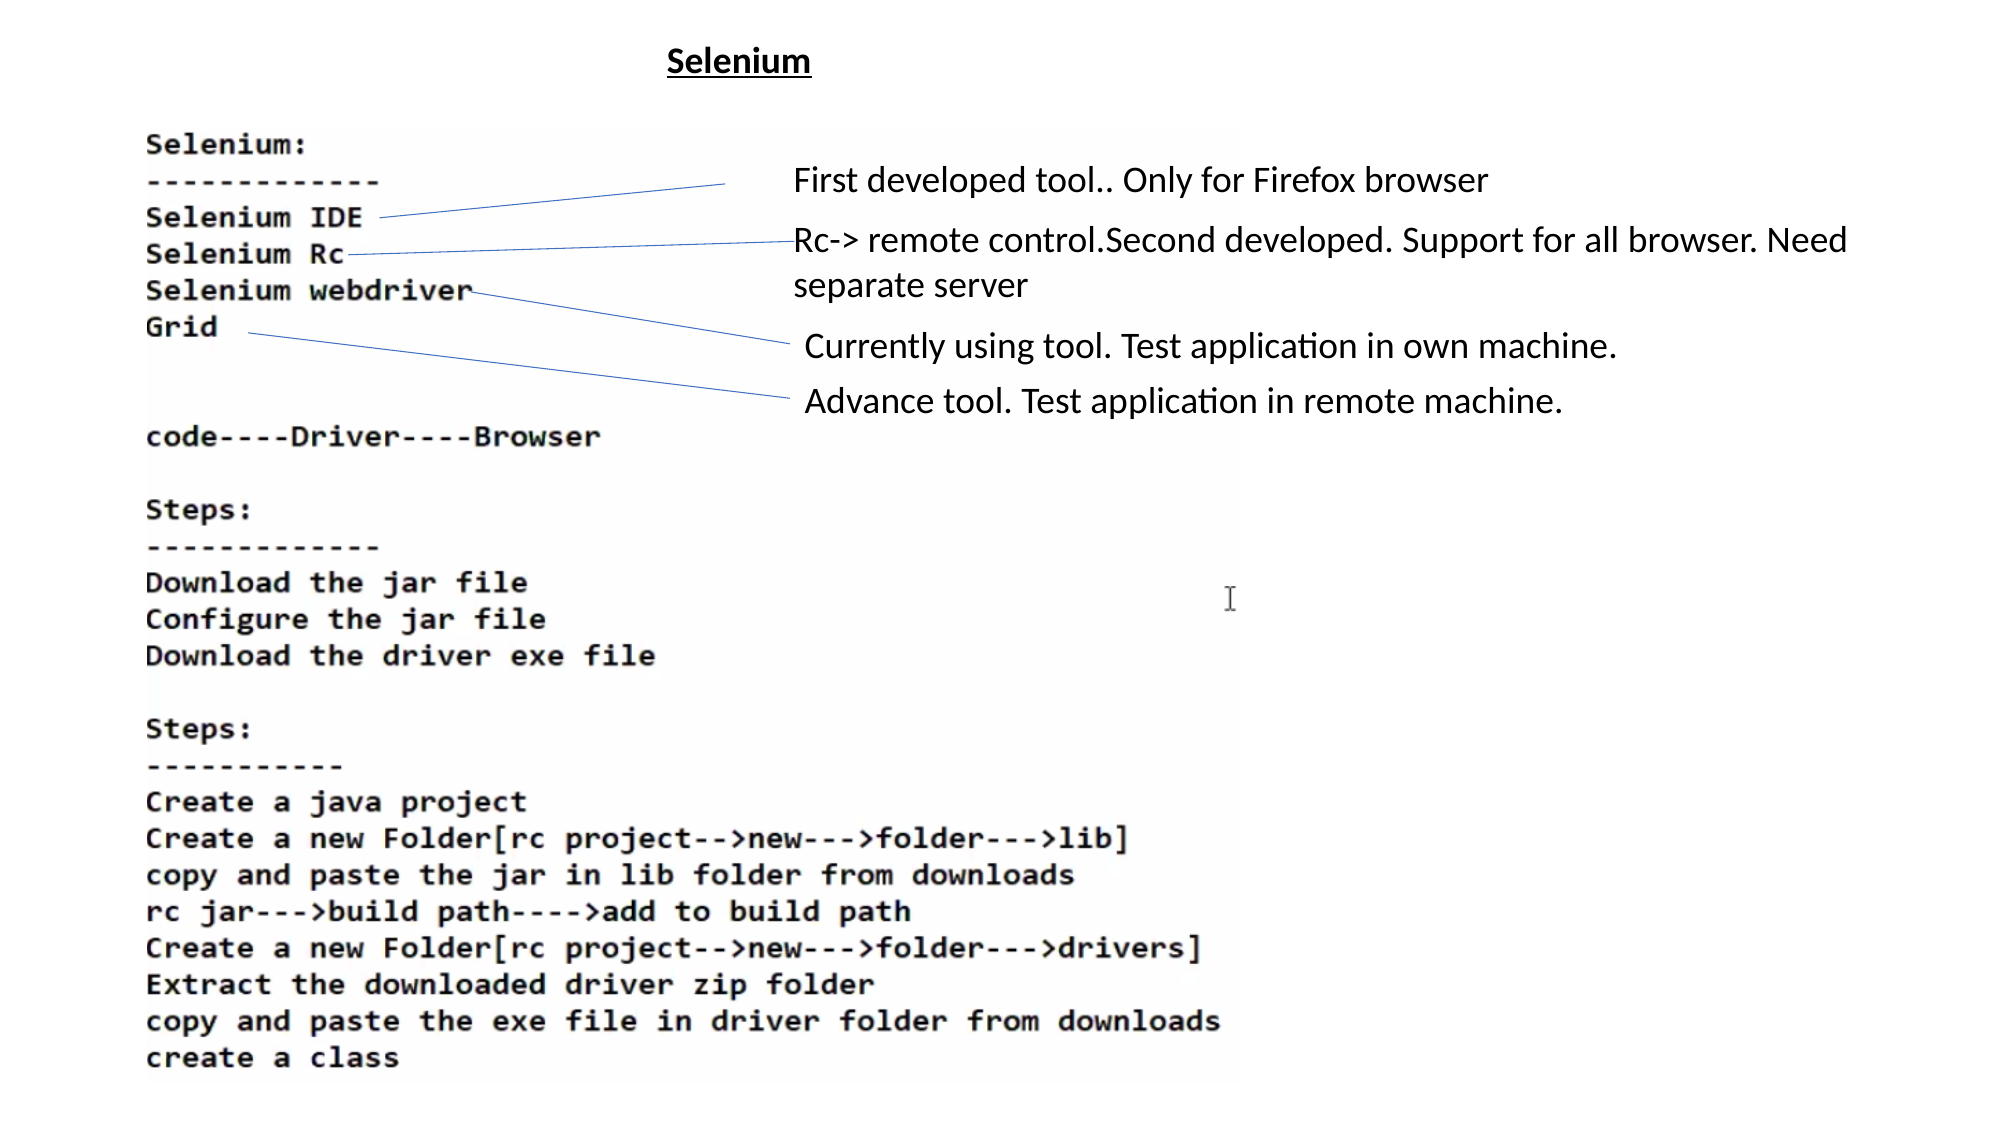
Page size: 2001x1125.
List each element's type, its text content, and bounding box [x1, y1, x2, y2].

text_box Currently using tool. Test application in own machine. [1241, 313, 1988, 368]
text_box Selenium [652, 28, 840, 89]
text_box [348, 241, 795, 255]
text_box Advance tool. Test application in remote machine. [1241, 368, 1988, 429]
text_box First developed tool.. Only for Firefox browser [1241, 147, 1537, 207]
picture [147, 126, 1241, 1084]
text_box Rc-> remote control.Second developed. Support for all browser. Need separate server [1241, 207, 1976, 313]
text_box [247, 332, 790, 399]
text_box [379, 183, 726, 218]
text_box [471, 291, 790, 332]
